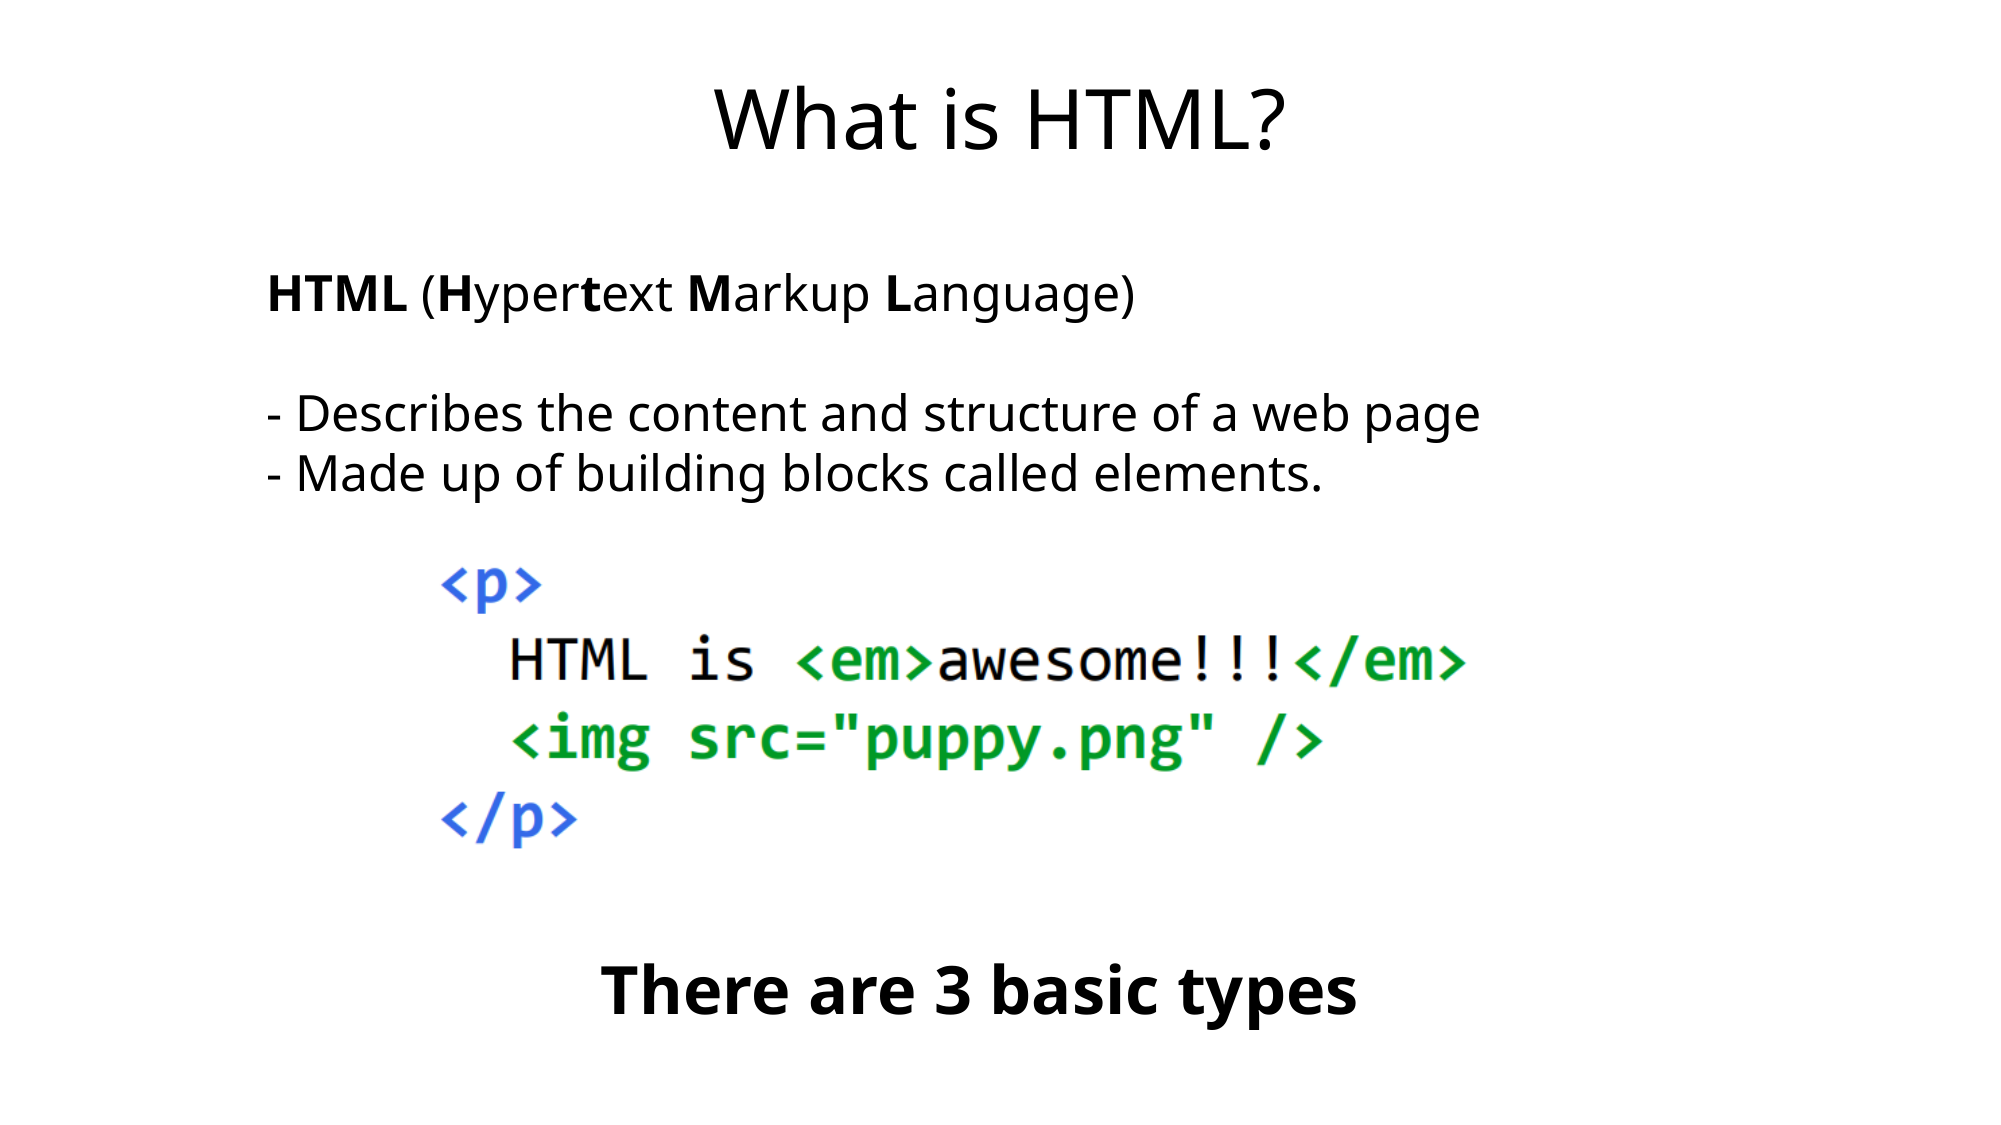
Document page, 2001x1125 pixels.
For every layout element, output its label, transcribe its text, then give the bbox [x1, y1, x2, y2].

text_box What is HTML? [282, 58, 1718, 174]
picture [424, 556, 1499, 862]
text_box There are 3 basic types [262, 940, 1698, 1036]
text_box HTML (Hypertext Markup Language) - Describes the content and structure of a web page - Made up of building blocks called elements. [250, 253, 1749, 509]
